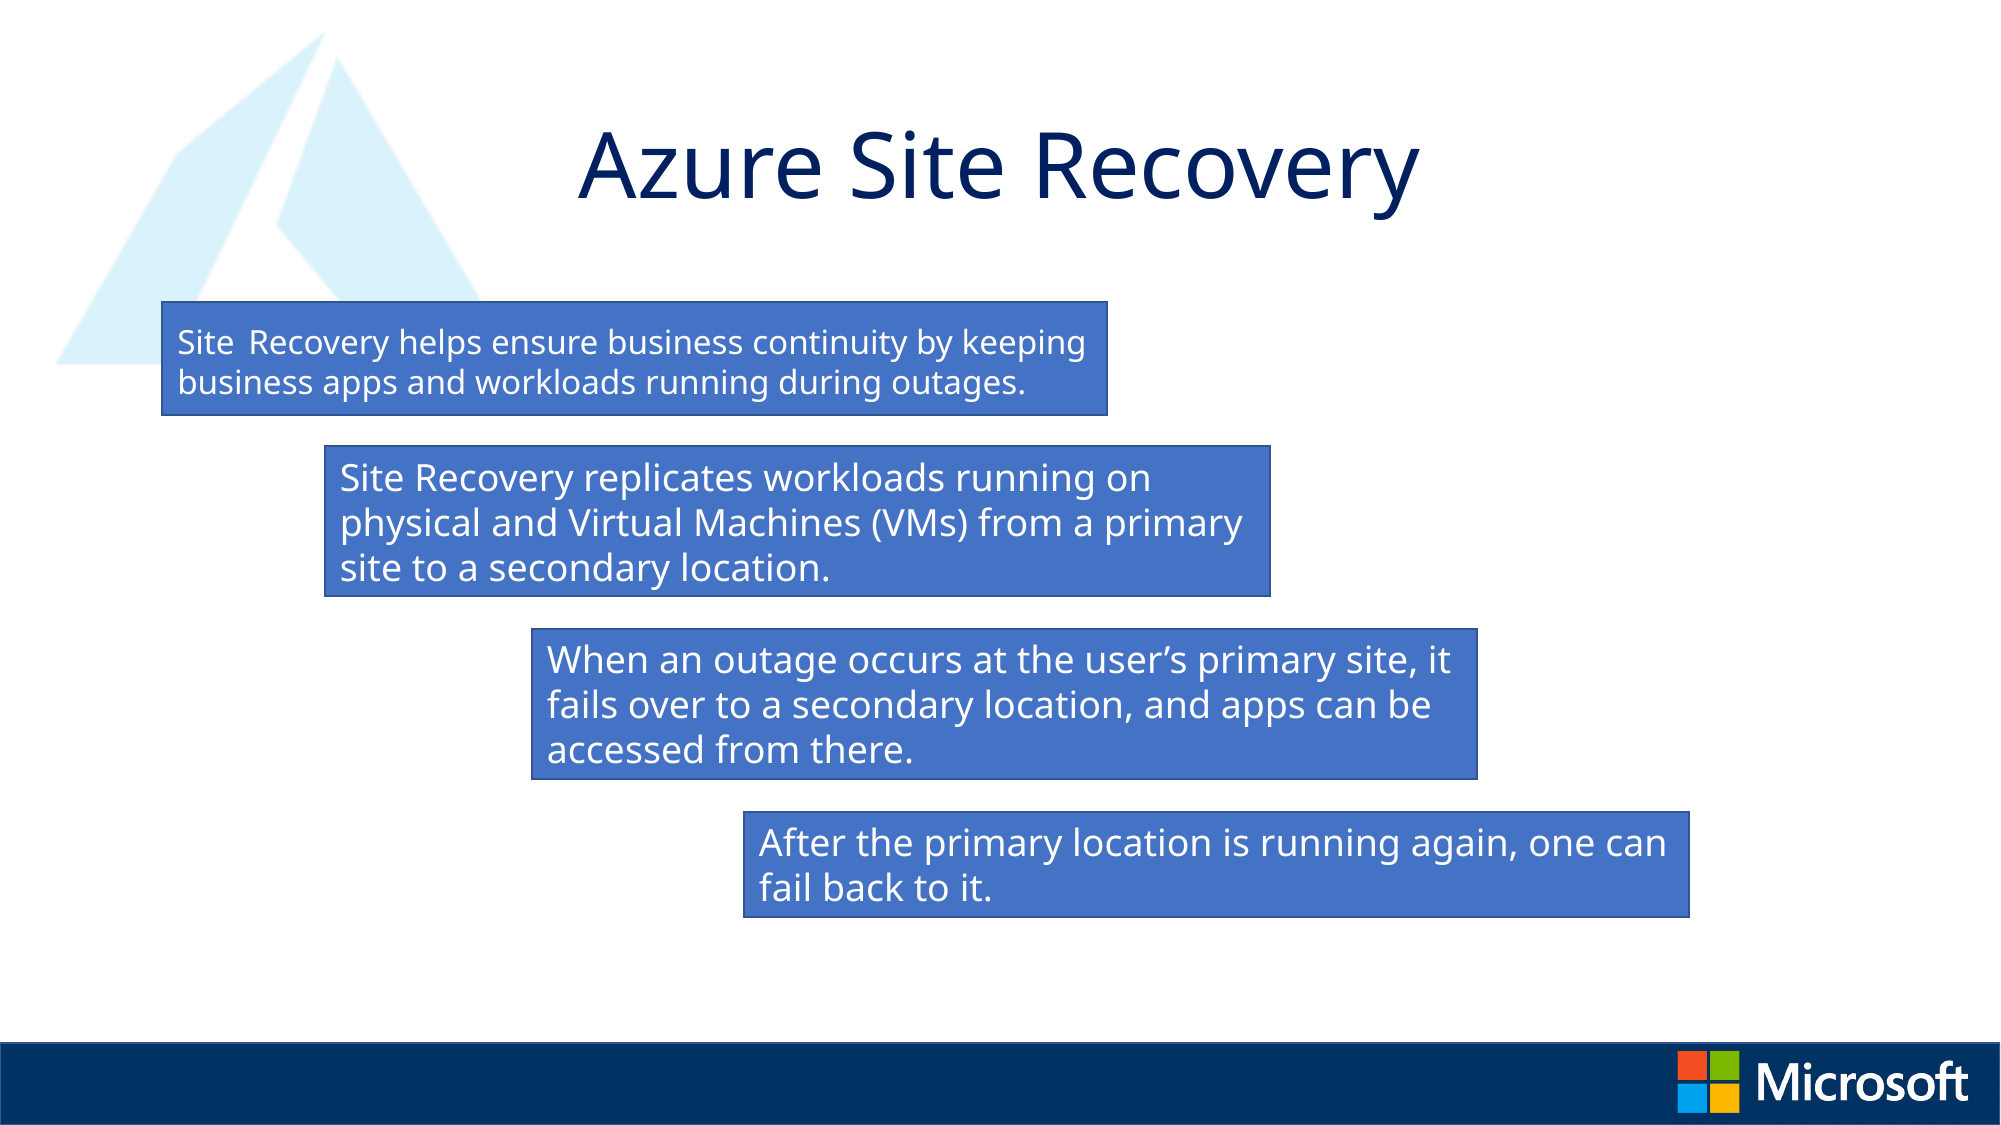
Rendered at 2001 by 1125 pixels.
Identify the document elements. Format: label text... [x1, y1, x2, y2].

list Site Recovery helps ensure business continuity by keeping business apps and workloads running during outages. [161, 301, 1108, 416]
text_box After the primary location is running again, one can fail back to it. [743, 811, 1690, 918]
text_box When an outage occurs at the user’s primary site, it fails over to a secondary location, and apps can be accessed from there. [531, 628, 1478, 780]
picture [1637, 1013, 2001, 1125]
title Azure Site Recovery [137, 59, 1863, 278]
text_box Site Recovery replicates workloads running on physical and Virtual Machines (VMs) from a primary site to a secondary location. [324, 445, 1271, 597]
